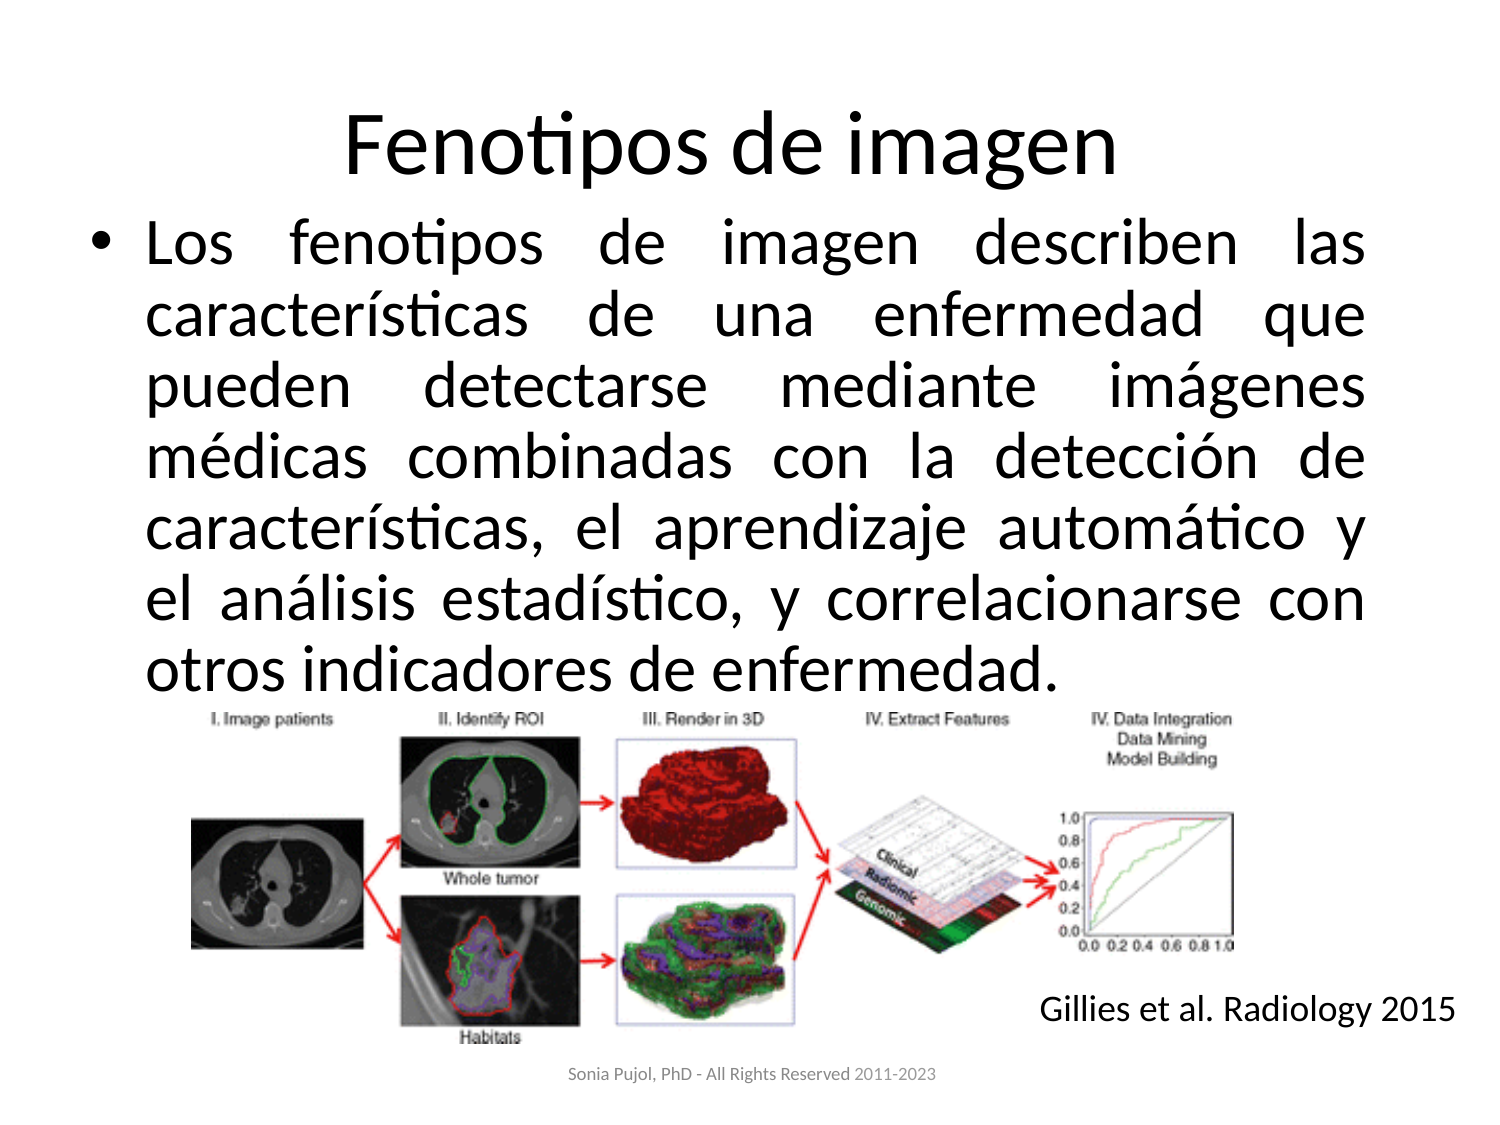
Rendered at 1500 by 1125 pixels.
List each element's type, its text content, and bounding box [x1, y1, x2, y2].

text_box Sonia Pujol, PhD - All Rights Reserved 2011-2023 [565, 1059, 995, 1084]
title Fenotipos de imagen [341, 80, 1230, 197]
text_box Gillies et al. Radiology 2015 [1238, 981, 1460, 1029]
text_box Los fenotipos de imagen describen las características de una enfermedad que pueden detectarse mediante imágenes médicas combinadas con la detección de características, el aprendizaje automático y el análisis estadístico, y correlacionarse con otros indicadores de enfermedad. [87, 197, 1369, 706]
picture [191, 712, 1234, 1045]
